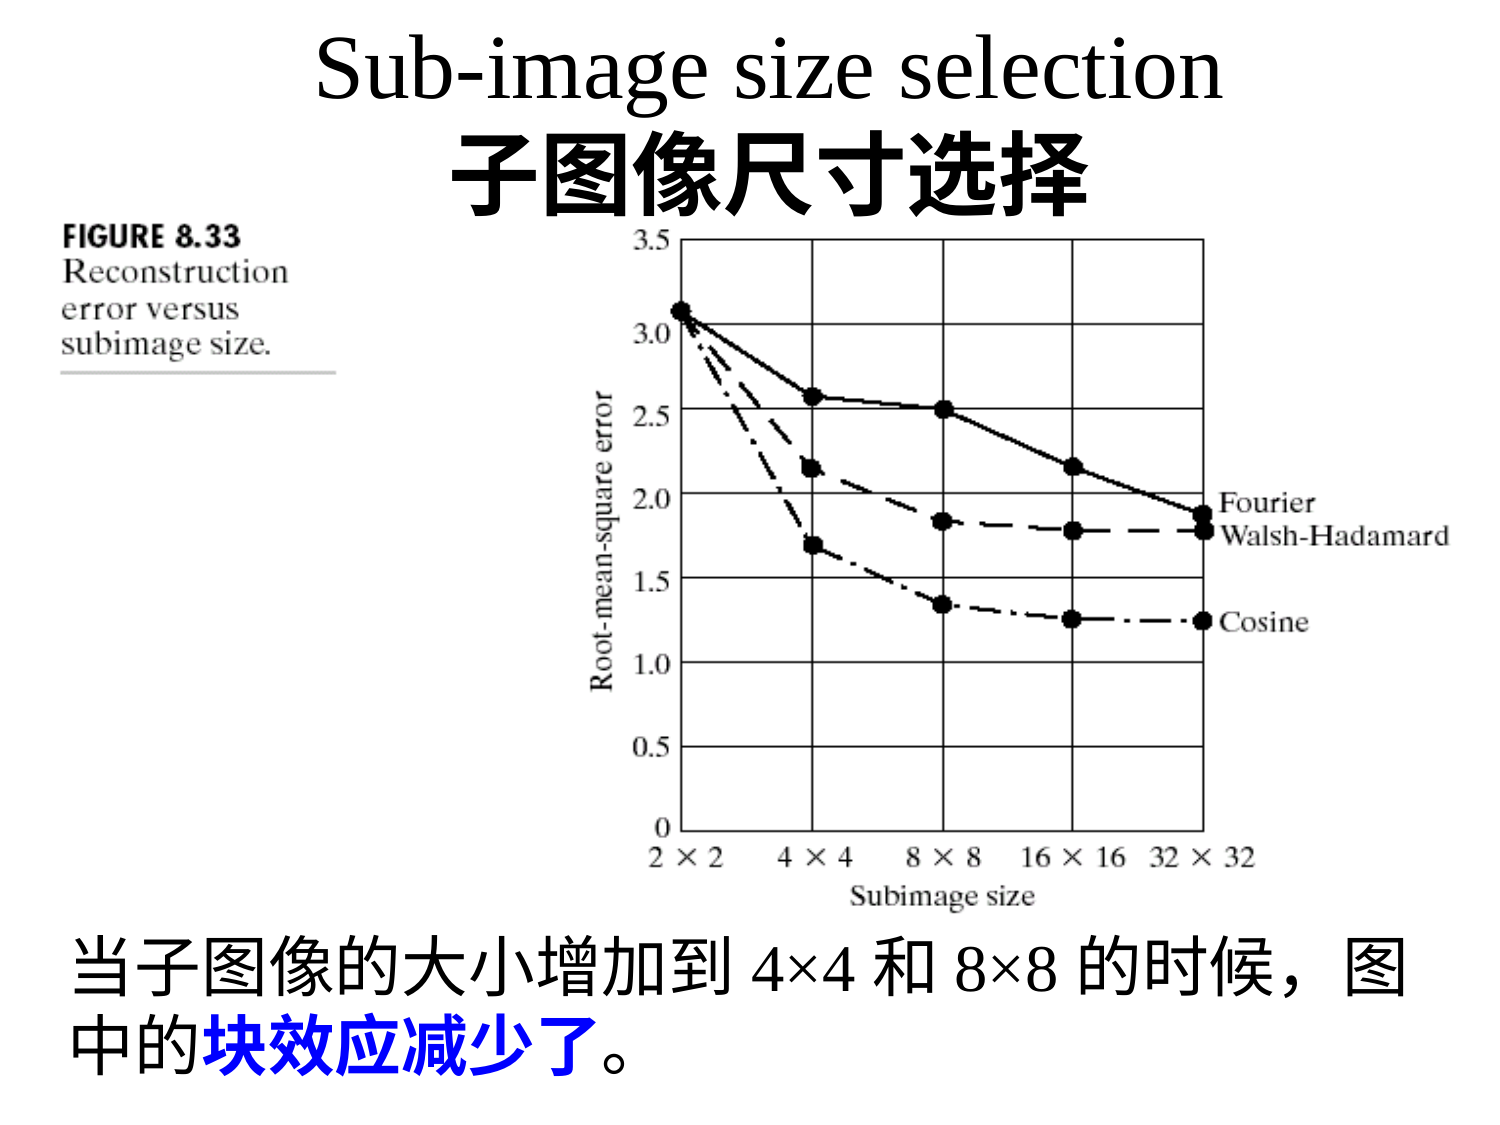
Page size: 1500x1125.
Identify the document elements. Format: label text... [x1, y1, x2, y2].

text_box Sub-image size selection 子图像尺寸选择 [230, 0, 1309, 216]
text_box 当子图像的大小增加到4×4和8×8的时候，图中的块效应减少了。 [53, 924, 1459, 1092]
picture [52, 217, 1459, 918]
